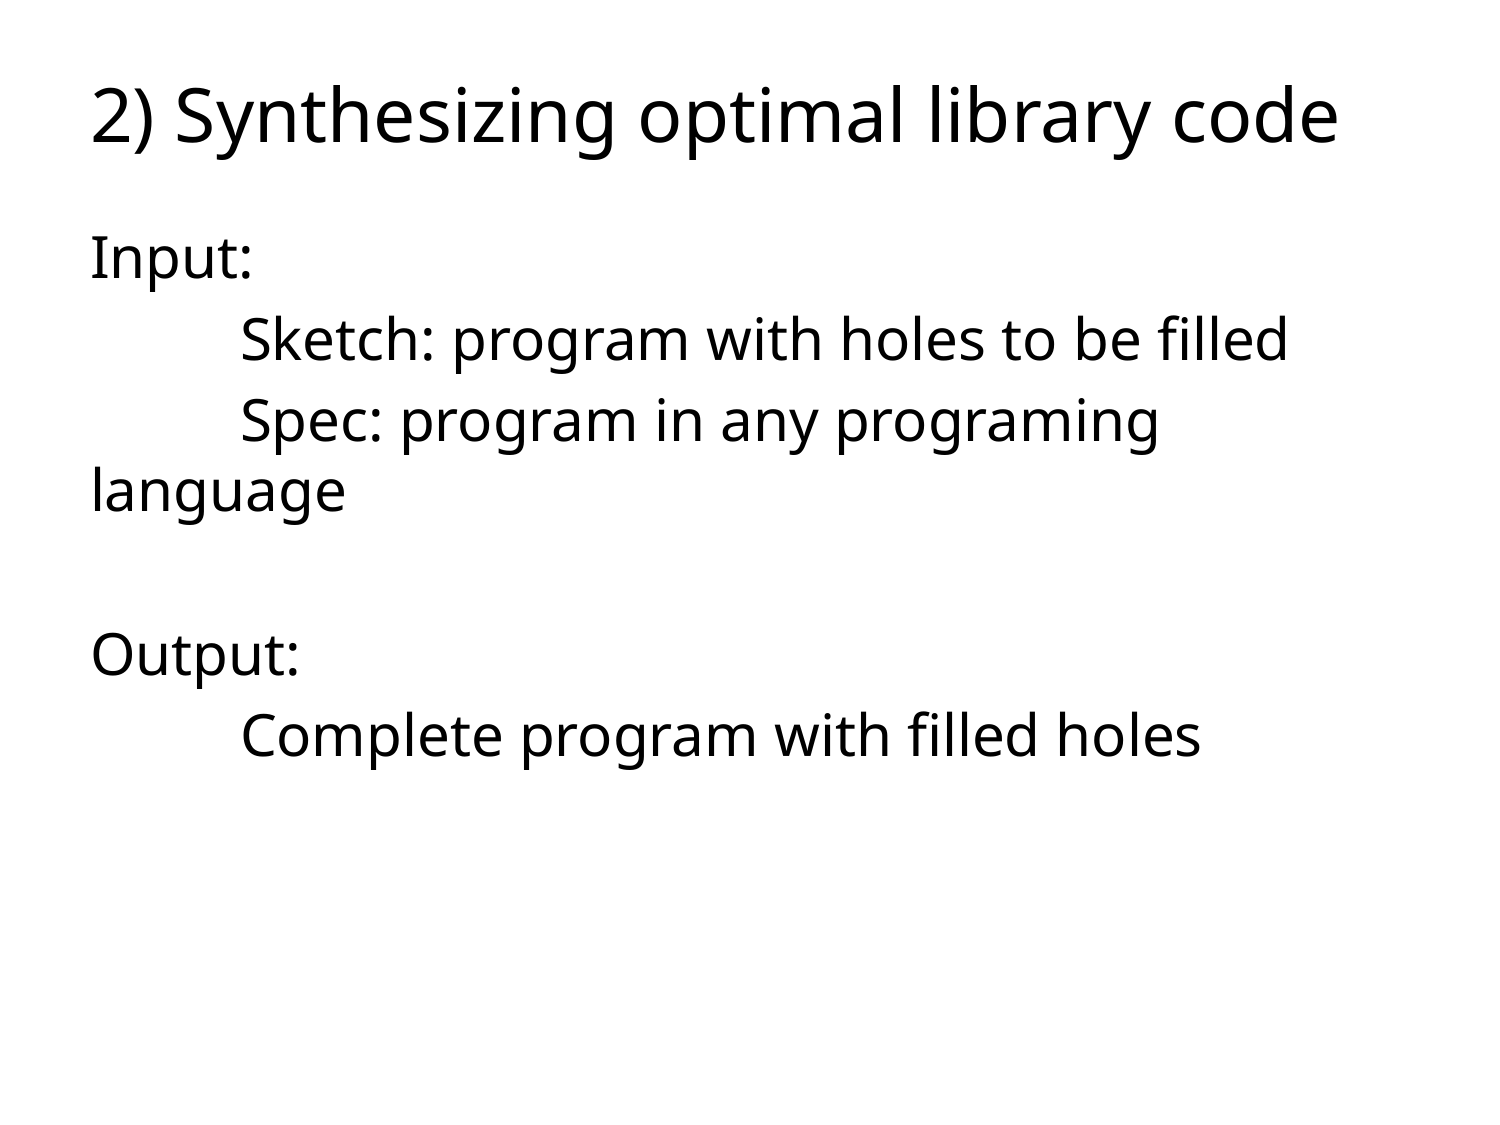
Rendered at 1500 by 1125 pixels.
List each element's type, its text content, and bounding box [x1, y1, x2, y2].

list Input: Sketch: program with holes to be filled Spec: program in any programing language Output: Complete program with filled holes [75, 212, 1438, 988]
title 2) Synthesizing optimal library code [75, 37, 1400, 188]
